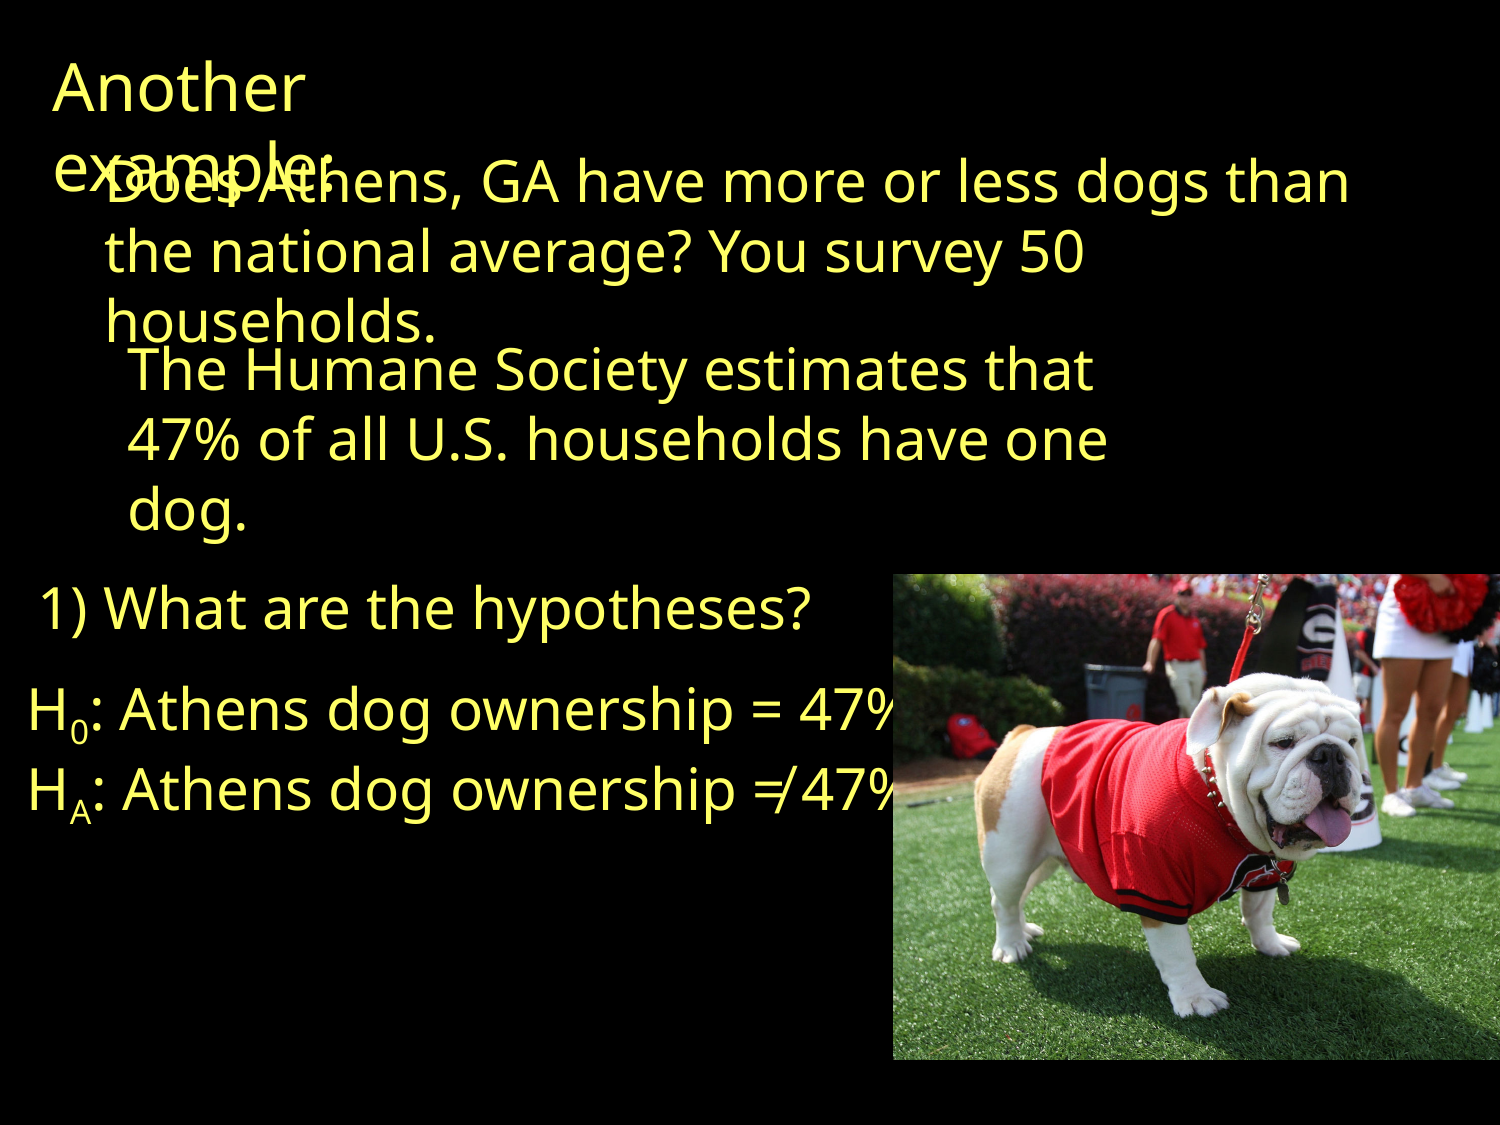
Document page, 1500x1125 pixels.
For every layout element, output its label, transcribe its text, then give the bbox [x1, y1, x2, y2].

text_box The Humane Society estimates that 47% of all U.S. households have one dog. [112, 324, 1238, 482]
text_box H0: Athens dog ownership = 47% HA: Athens dog ownership ≠ 47% [11, 664, 888, 822]
text_box Does Athens, GA have more or less dogs than the national average? You survey 50 households. [89, 136, 1429, 293]
picture [893, 574, 1500, 1061]
text_box Another example: [37, 37, 571, 134]
text_box 1) What are the hypotheses? [22, 563, 1148, 672]
